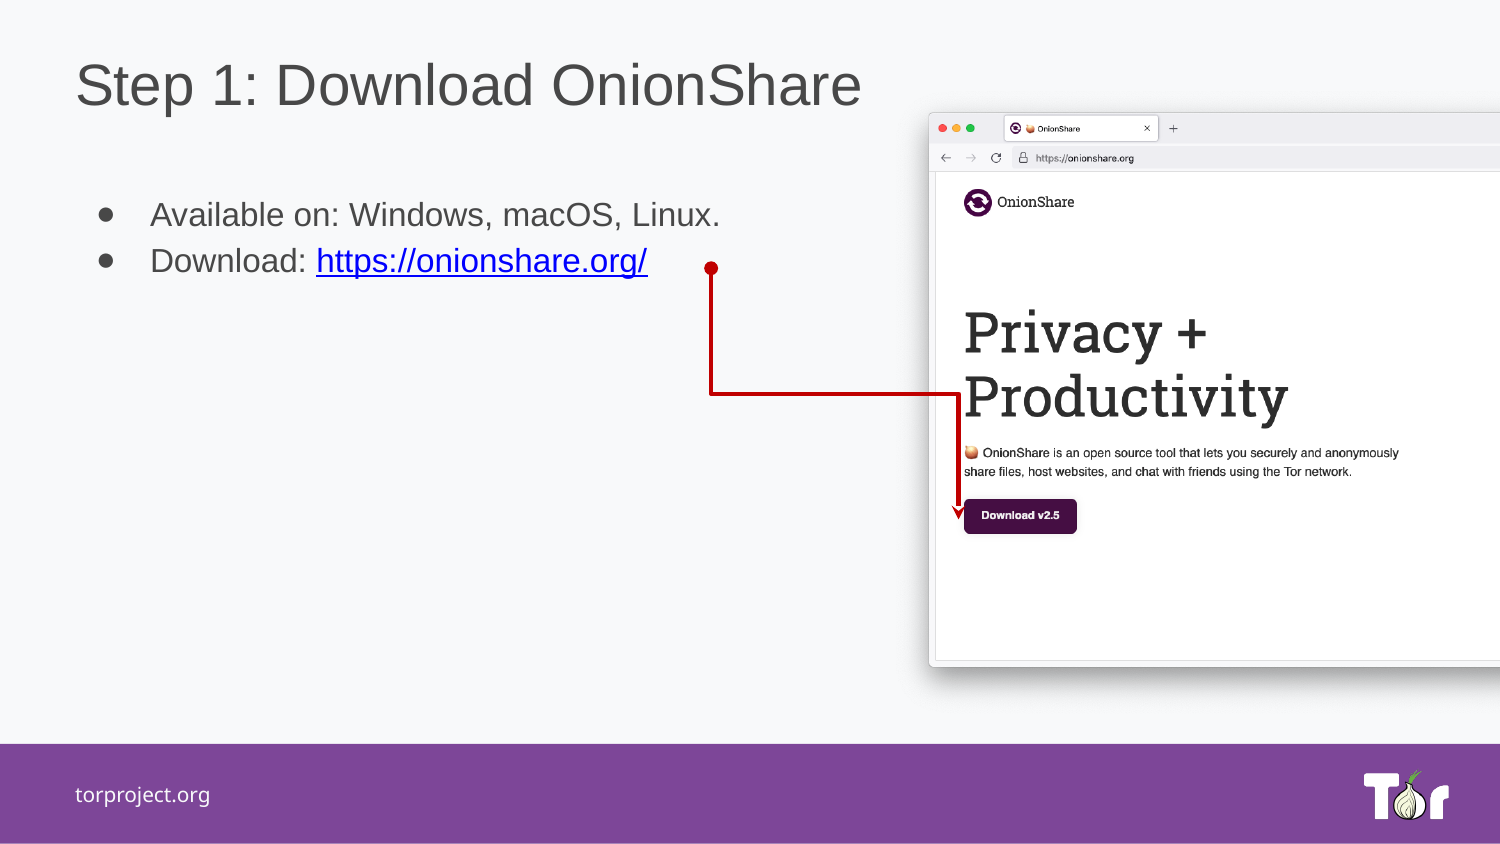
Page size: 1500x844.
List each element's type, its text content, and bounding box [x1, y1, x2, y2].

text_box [708, 269, 961, 518]
text_box Available on: Windows, macOS, Linux. Download: https://onionshare.org/ [74, 187, 818, 713]
picture [1364, 768, 1449, 820]
picture [889, 86, 1500, 718]
text_box Step 1: Download OnionShare [74, 46, 1436, 141]
